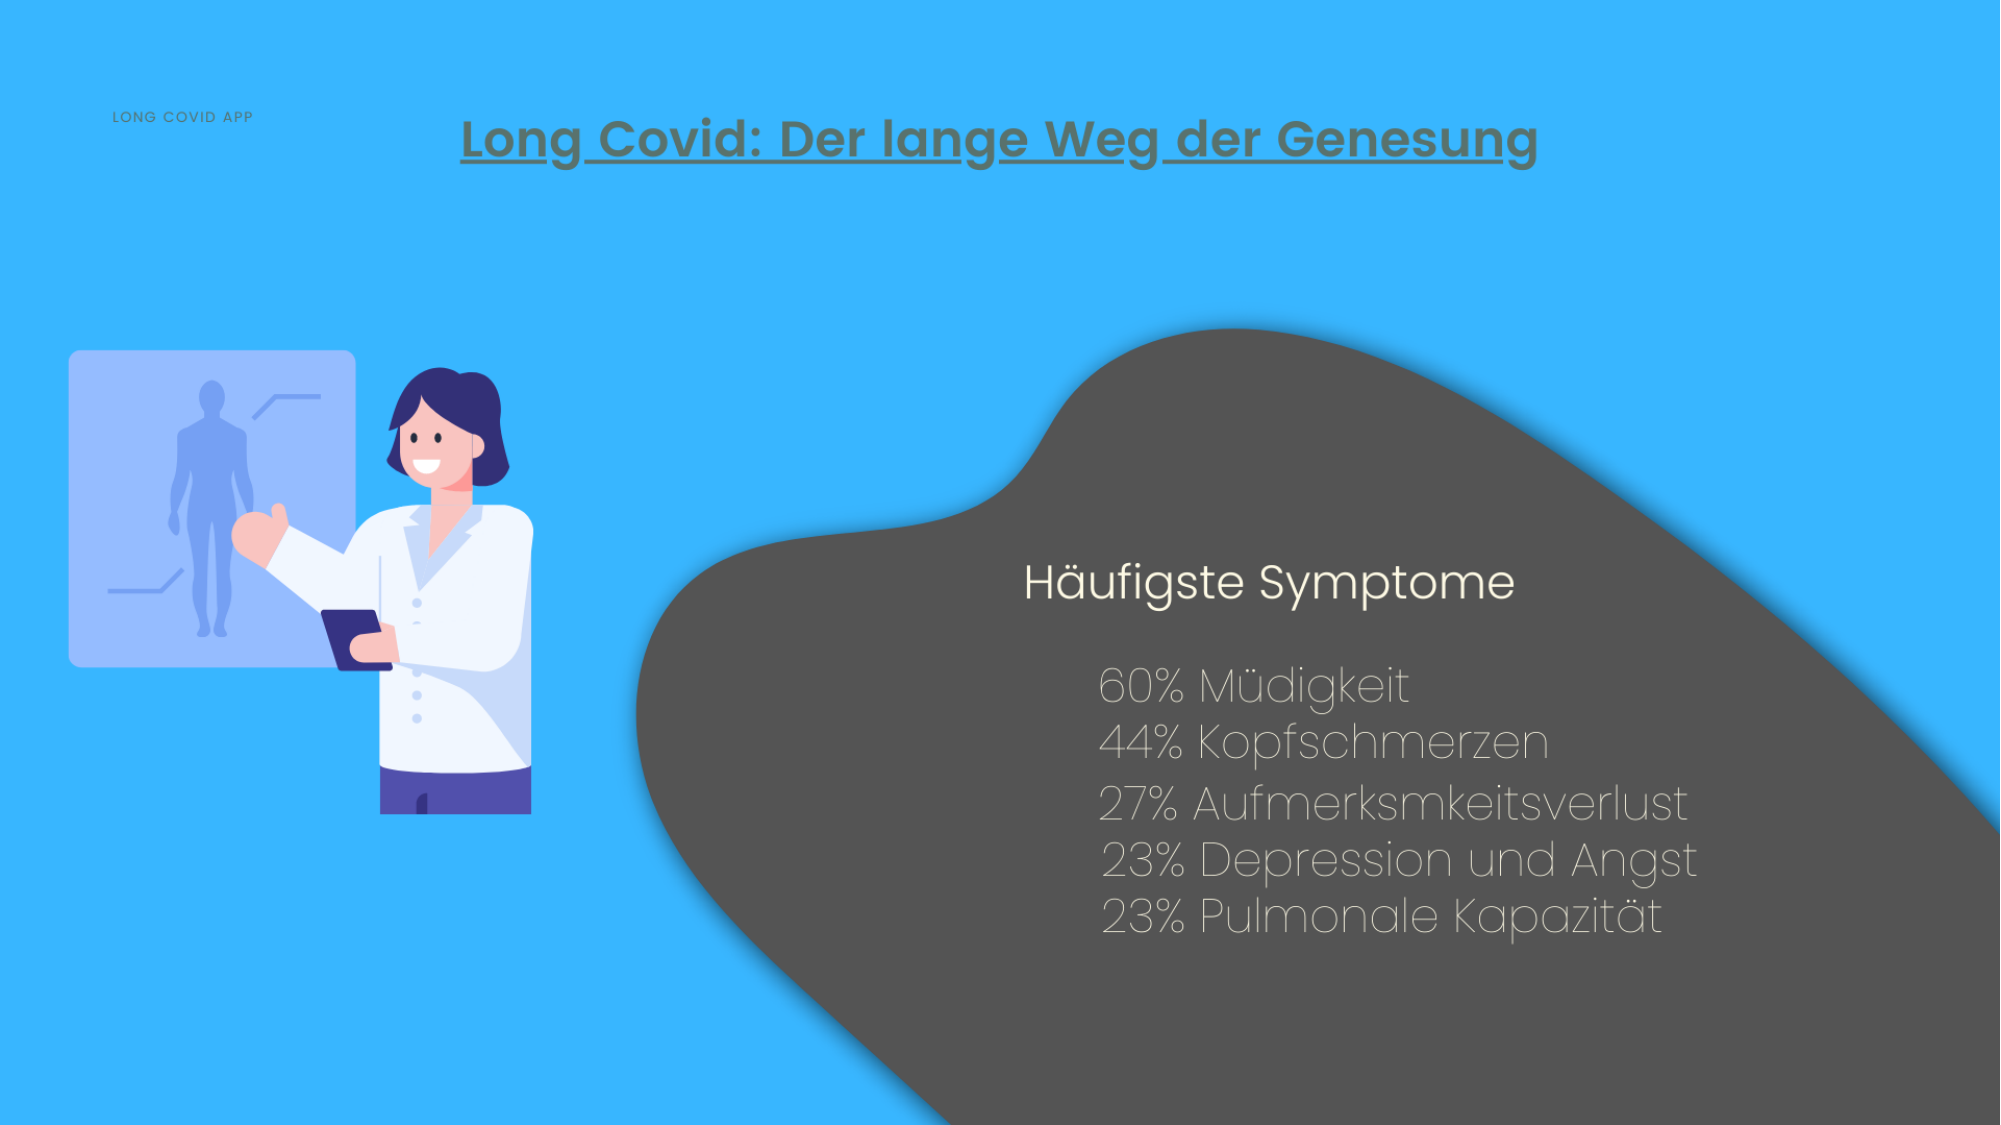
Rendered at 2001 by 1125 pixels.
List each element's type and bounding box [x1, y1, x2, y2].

list [0, 0, 2000, 1125]
